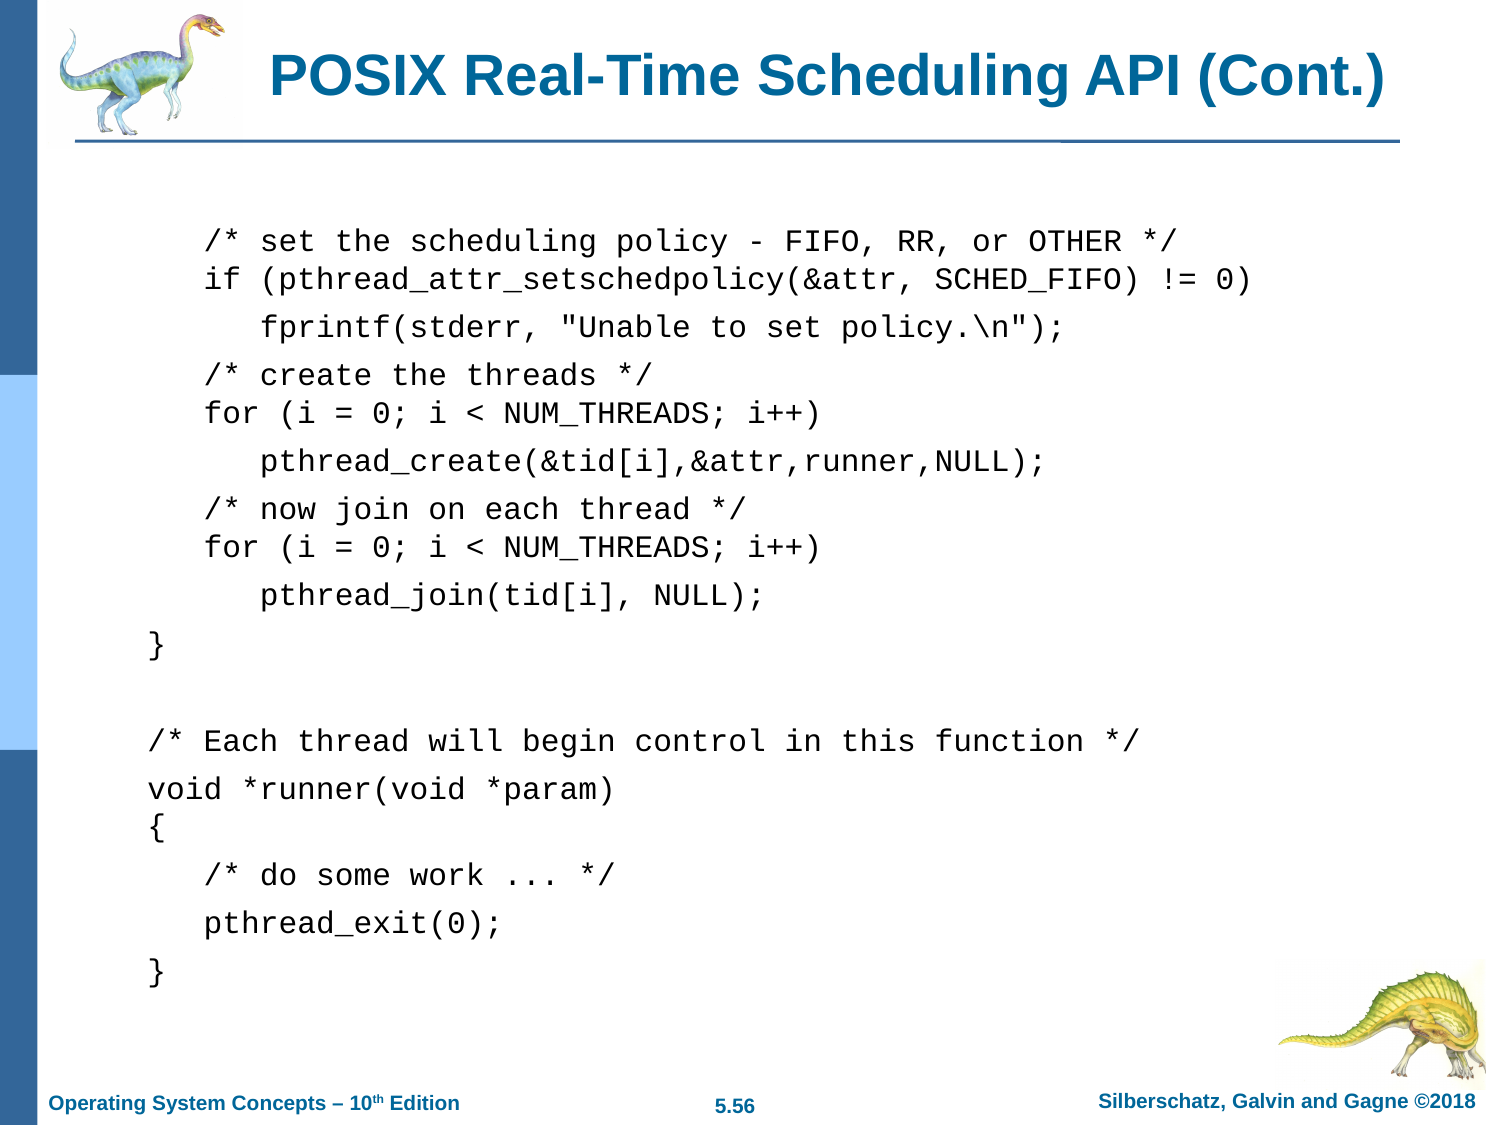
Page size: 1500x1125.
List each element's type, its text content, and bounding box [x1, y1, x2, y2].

picture [1275, 959, 1486, 1090]
title POSIX Real-Time Scheduling API (Cont.) [172, 20, 1484, 115]
picture [46, 0, 243, 149]
list /* set the scheduling policy - FIFO, RR, or OTHER */ if (pthread_attr_setschedpolicy(&attr, SCHED_FIFO) != 0) fprintf(stderr, "Unable to set policy.\n"); /* create the threads */ for (i = 0; i < NUM_THREADS; i++) pthread_create(&tid[i],&attr,runner,NULL); /* now join on each thread */ for (i = 0; i < NUM_THREADS; i++) pthread_join(tid[i], NULL); } /* Each thread will begin control in this function */ void *runner(void *param) { /* do some work ... */ pthread_exit(0); } [132, 213, 1396, 949]
